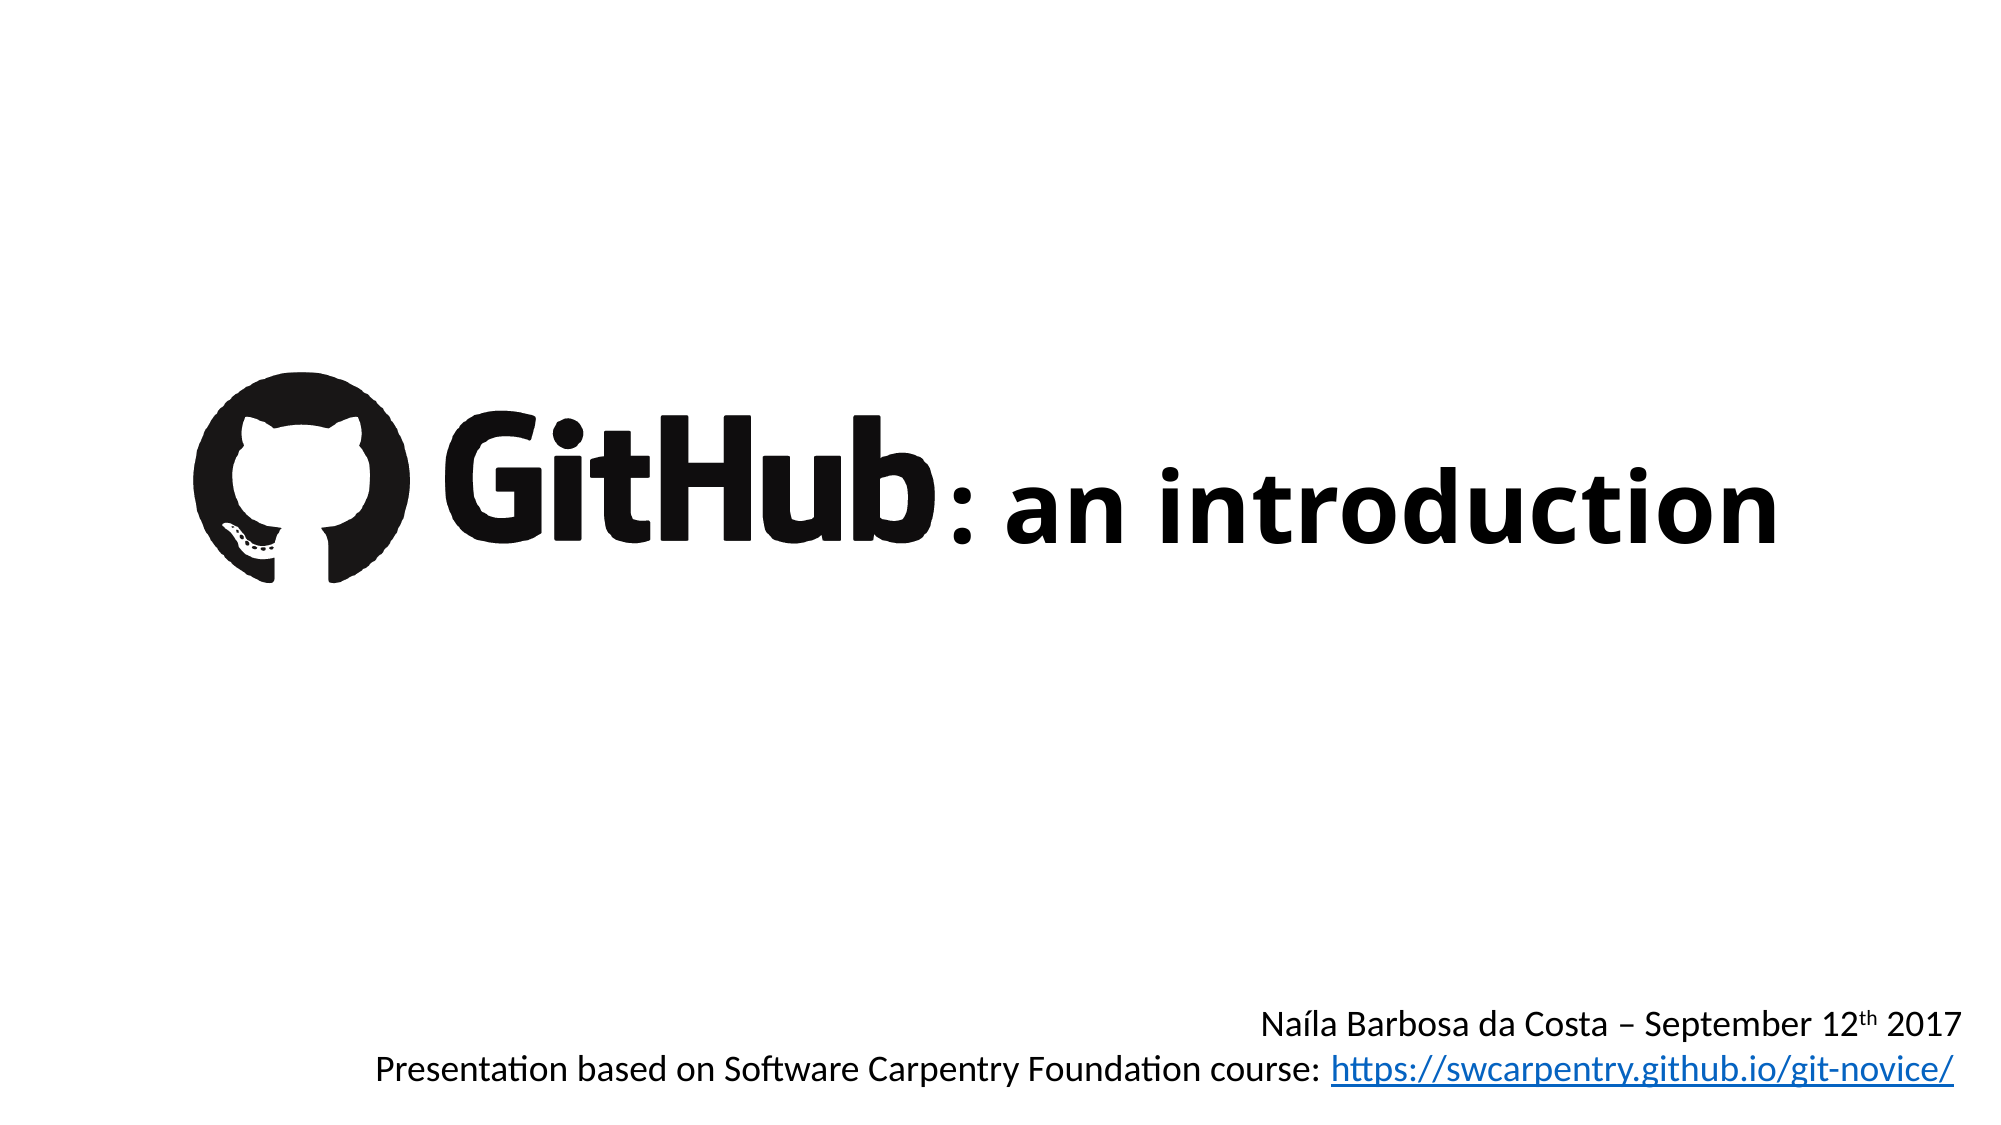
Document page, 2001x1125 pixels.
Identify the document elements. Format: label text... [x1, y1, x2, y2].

text_box Naíla Barbosa da Costa – September 12th 2017 Presentation based on Software Carpentry Foundation course: https://swcarpentry.github.io/git-novice/ [261, 991, 1978, 1097]
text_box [72, 295, 1875, 660]
